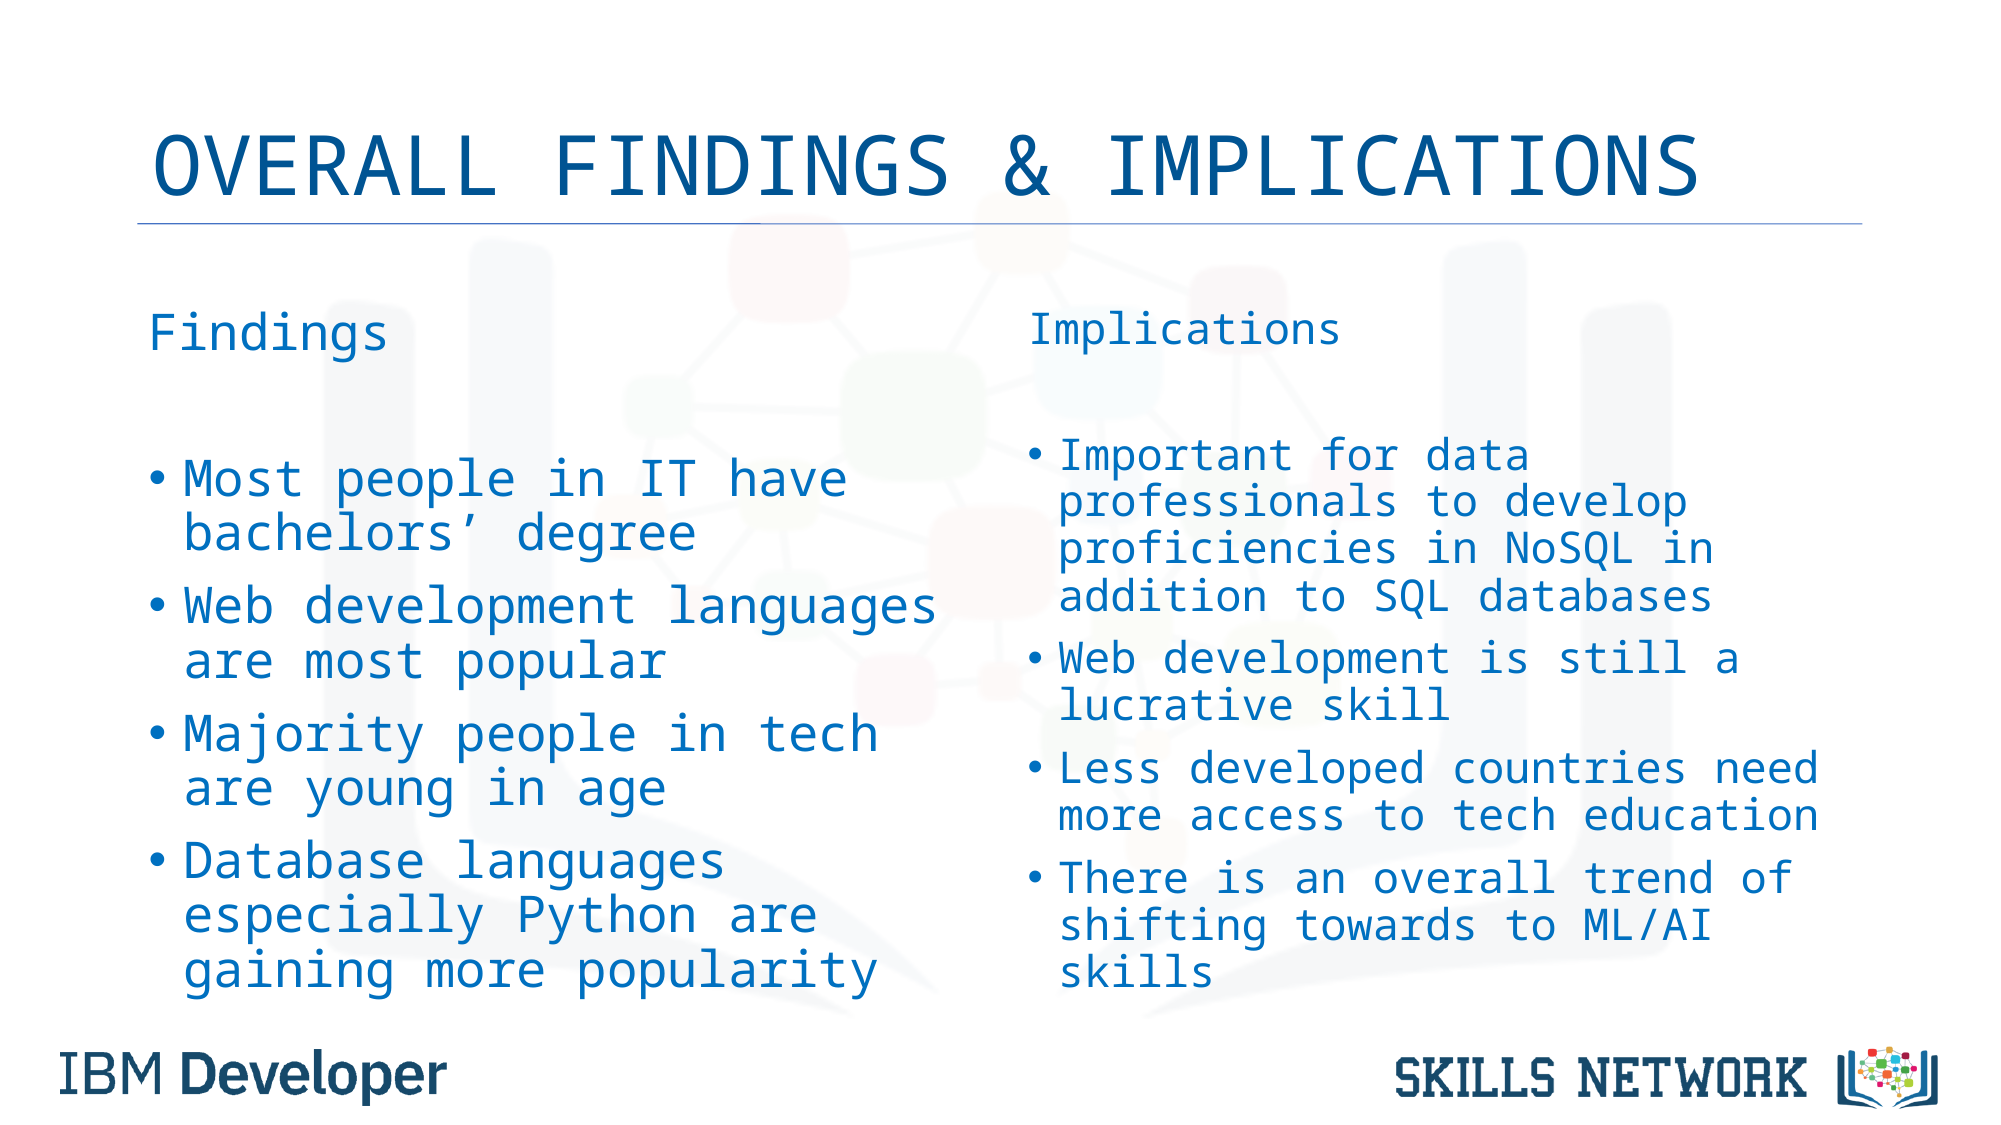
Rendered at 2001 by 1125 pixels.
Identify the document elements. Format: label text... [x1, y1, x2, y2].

title OVERALL FINDINGS & IMPLICATIONS [137, 59, 1863, 278]
picture [55, 1045, 459, 1108]
picture [1390, 1045, 1945, 1111]
list Findings Most people in IT have bachelors’ degree Web development languages are most popular Majority people in tech are young in age Database languages especially Python are gaining more popularity [133, 299, 984, 1014]
list Implications Important for data professionals to develop proficiencies in NoSQL in addition to SQL databases Web development is still a lucrative skill Less developed countries need more access to tech education There is an overall trend of shifting towards to ML/AI skills [1012, 299, 1863, 1014]
